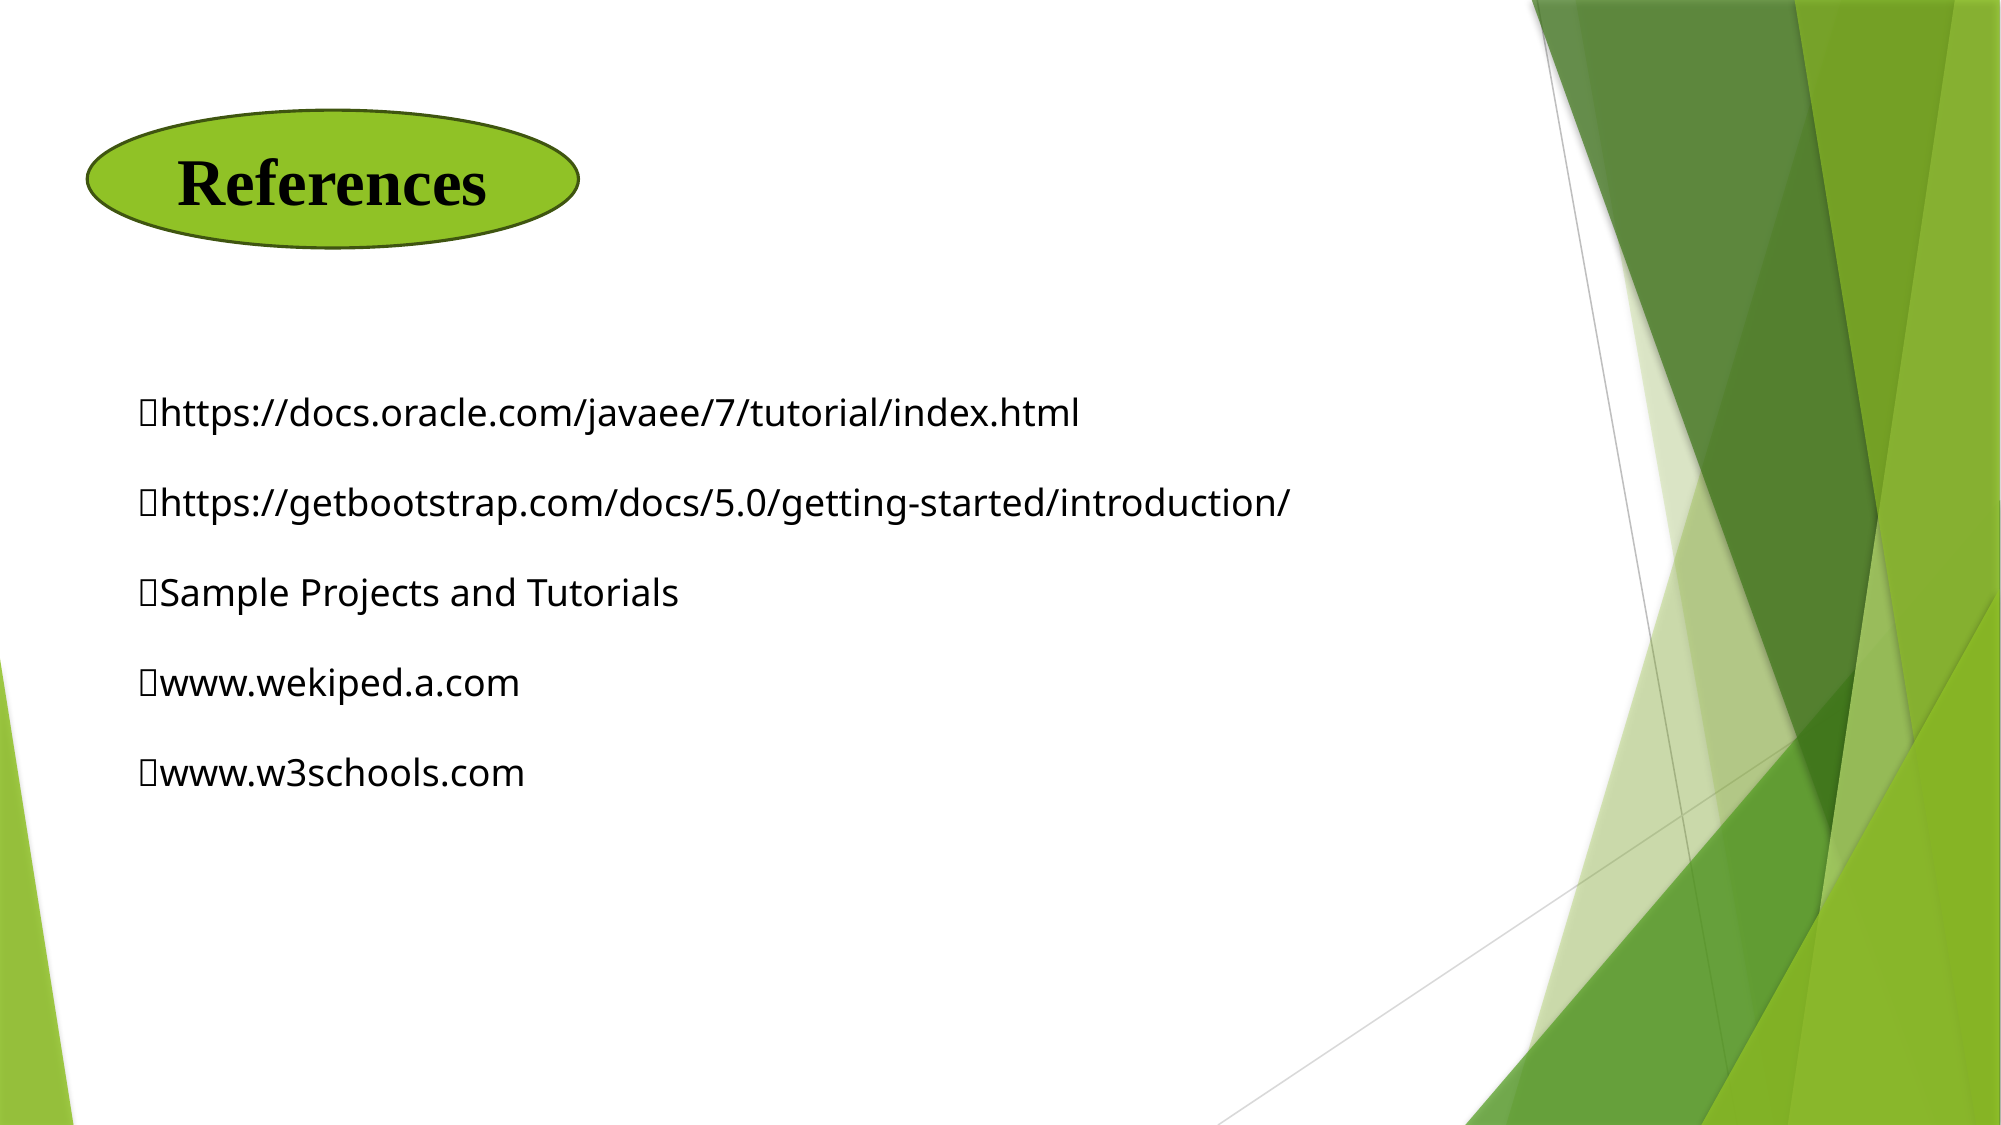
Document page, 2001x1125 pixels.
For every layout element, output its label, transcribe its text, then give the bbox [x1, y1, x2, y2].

text_box https://docs.oracle.com/javaee/7/tutorial/index.html https://getbootstrap.com/docs/5.0/getting-started/introduction/ Sample Projects and Tutorials www.wekiped.a.com www.w3schools.com [122, 381, 1609, 801]
text_box References [85, 108, 581, 250]
